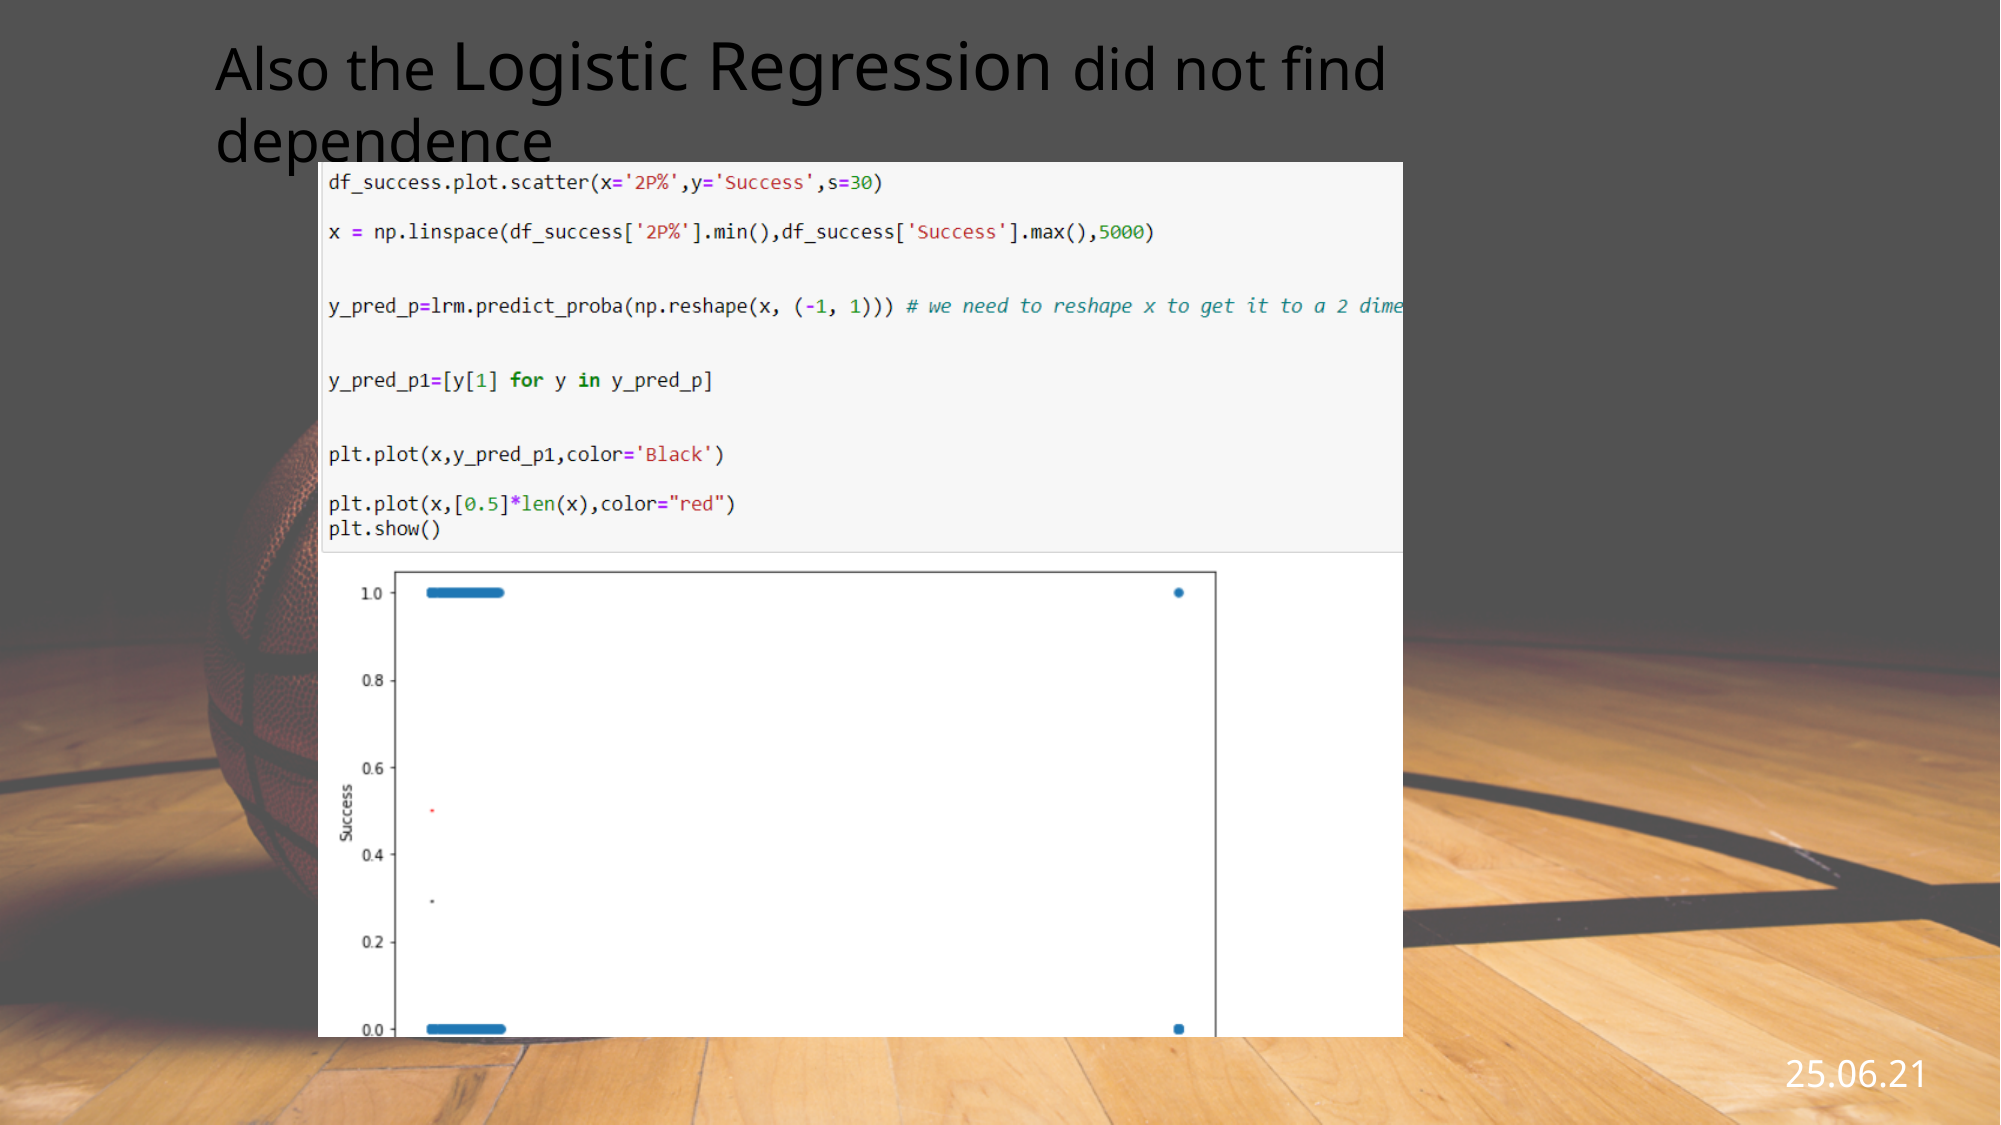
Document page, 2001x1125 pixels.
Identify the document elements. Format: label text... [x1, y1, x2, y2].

text_box 25.06.21 [1693, 1042, 2000, 1103]
text_box Also the Logistic Regression did not find dependence [200, 16, 1701, 182]
picture [318, 162, 1403, 1037]
